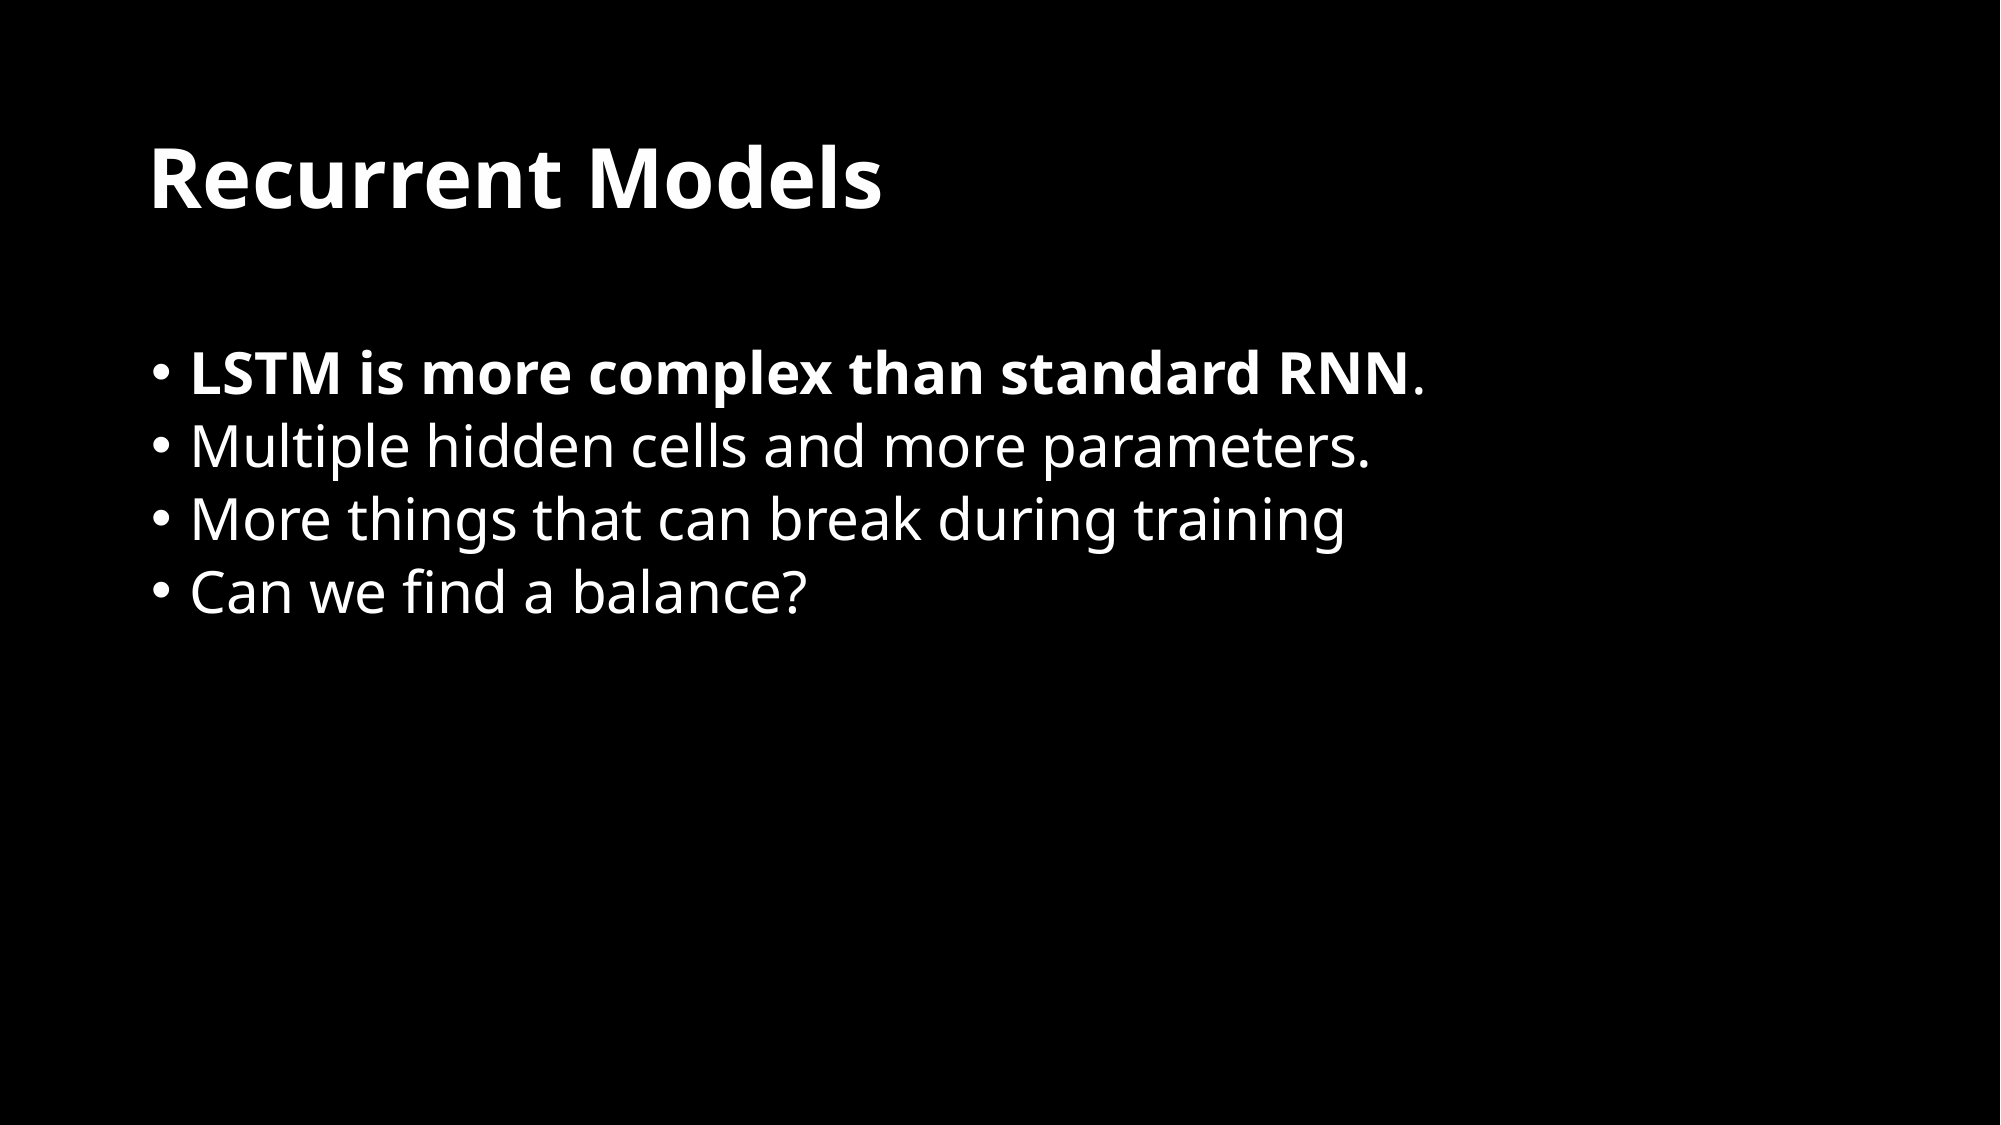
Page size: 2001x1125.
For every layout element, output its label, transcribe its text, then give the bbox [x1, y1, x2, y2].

title Recurrent Models [132, 73, 1868, 233]
text_box LSTM is more complex than standard RNN. Multiple hidden cells and more parameters. More things that can break during training Can we find a balance? [150, 333, 1781, 625]
